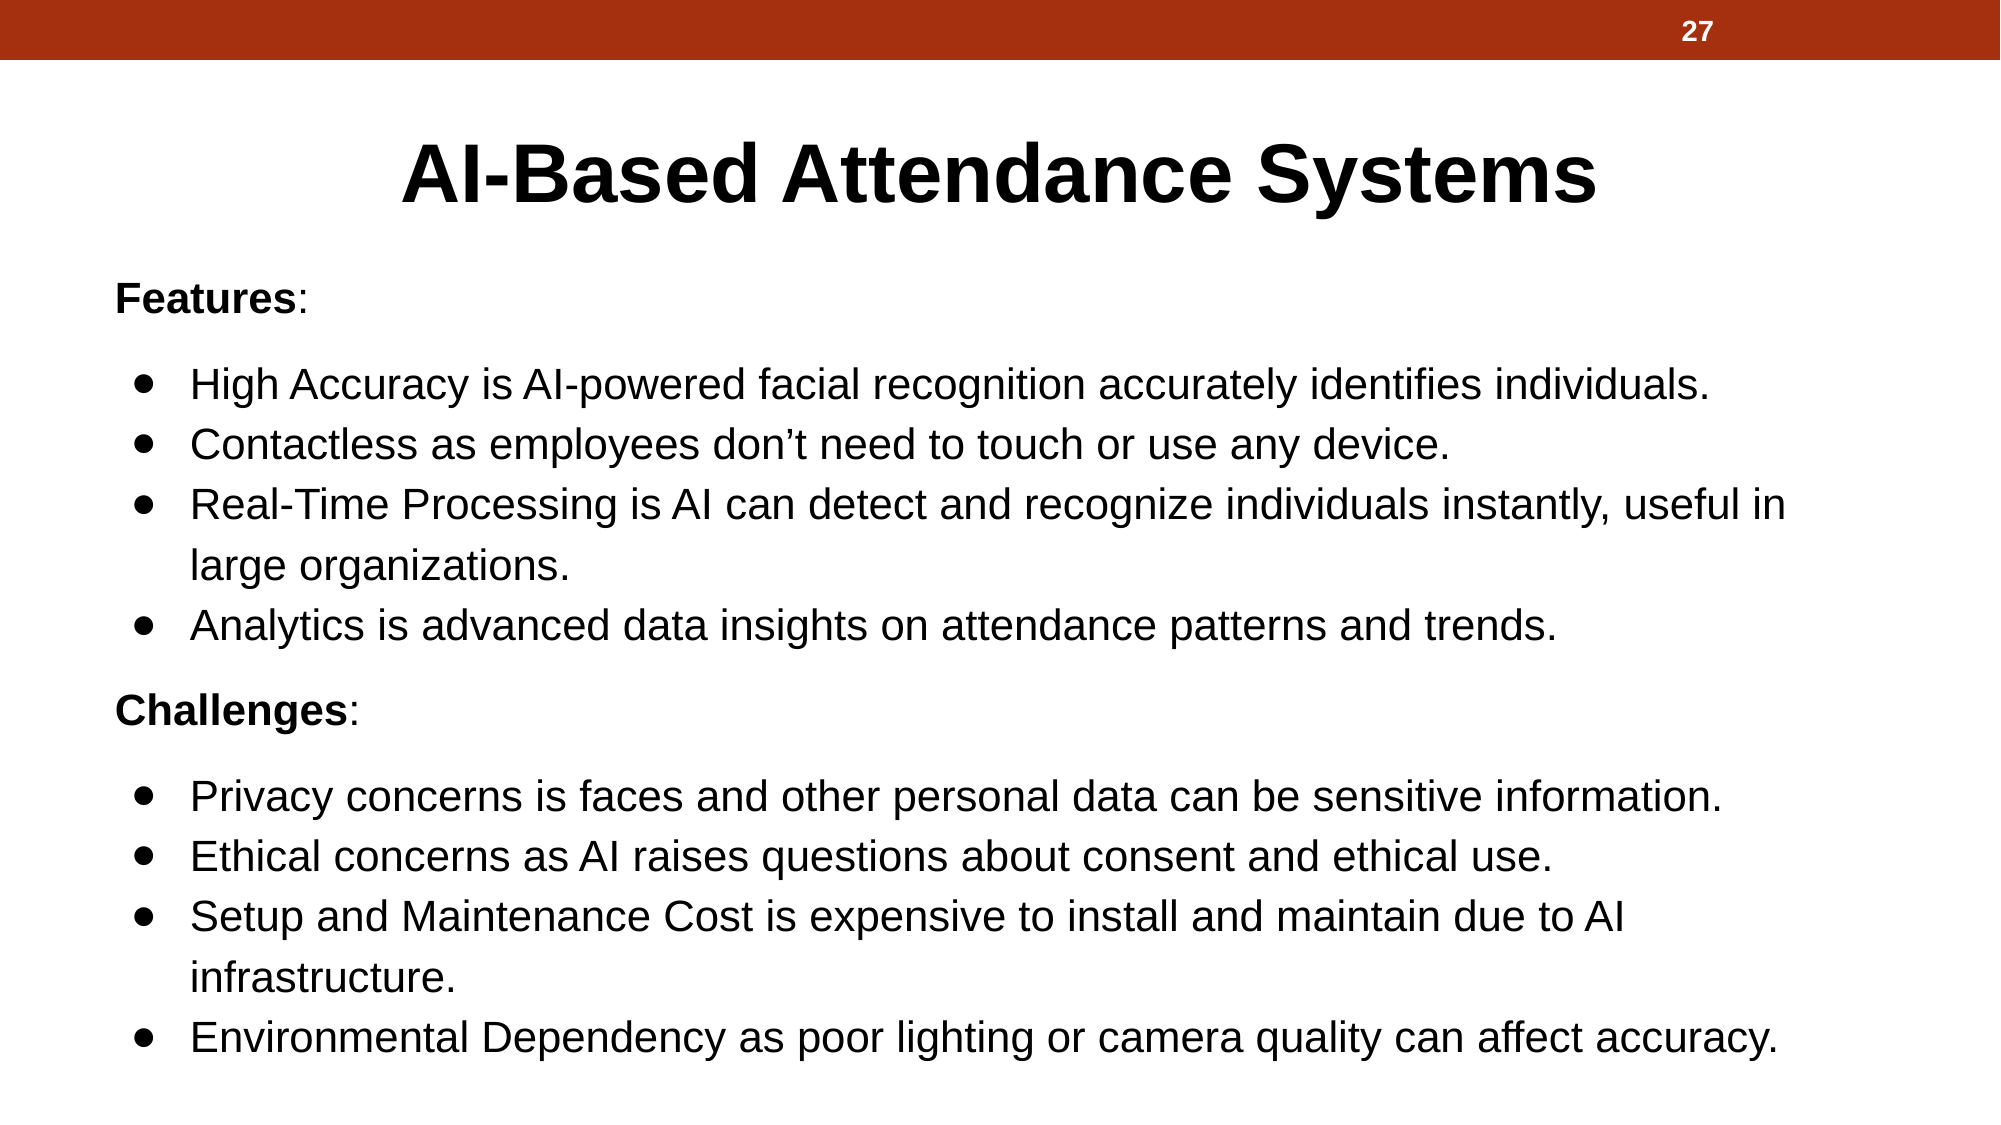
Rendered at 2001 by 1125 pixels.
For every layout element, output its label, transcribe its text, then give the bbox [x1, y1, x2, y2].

list Features: High Accuracy is AI-powered facial recognition accurately identifies individuals. Contactless as employees don’t need to touch or use any device. Real-Time Processing is AI can detect and recognize individuals instantly, useful in large organizations. Analytics is advanced data insights on attendance patterns and trends. Challenges: Privacy concerns is faces and other personal data can be sensitive information. Ethical concerns as AI raises questions about consent and ethical use. Setup and Maintenance Cost is expensive to install and maintain due to AI infrastructure. Environmental Dependency as poor lighting or camera quality can affect accuracy. [99, 262, 1900, 1063]
title AI-Based Attendance Systems [99, 87, 1900, 250]
slide_number 27 [1666, 3, 1900, 57]
